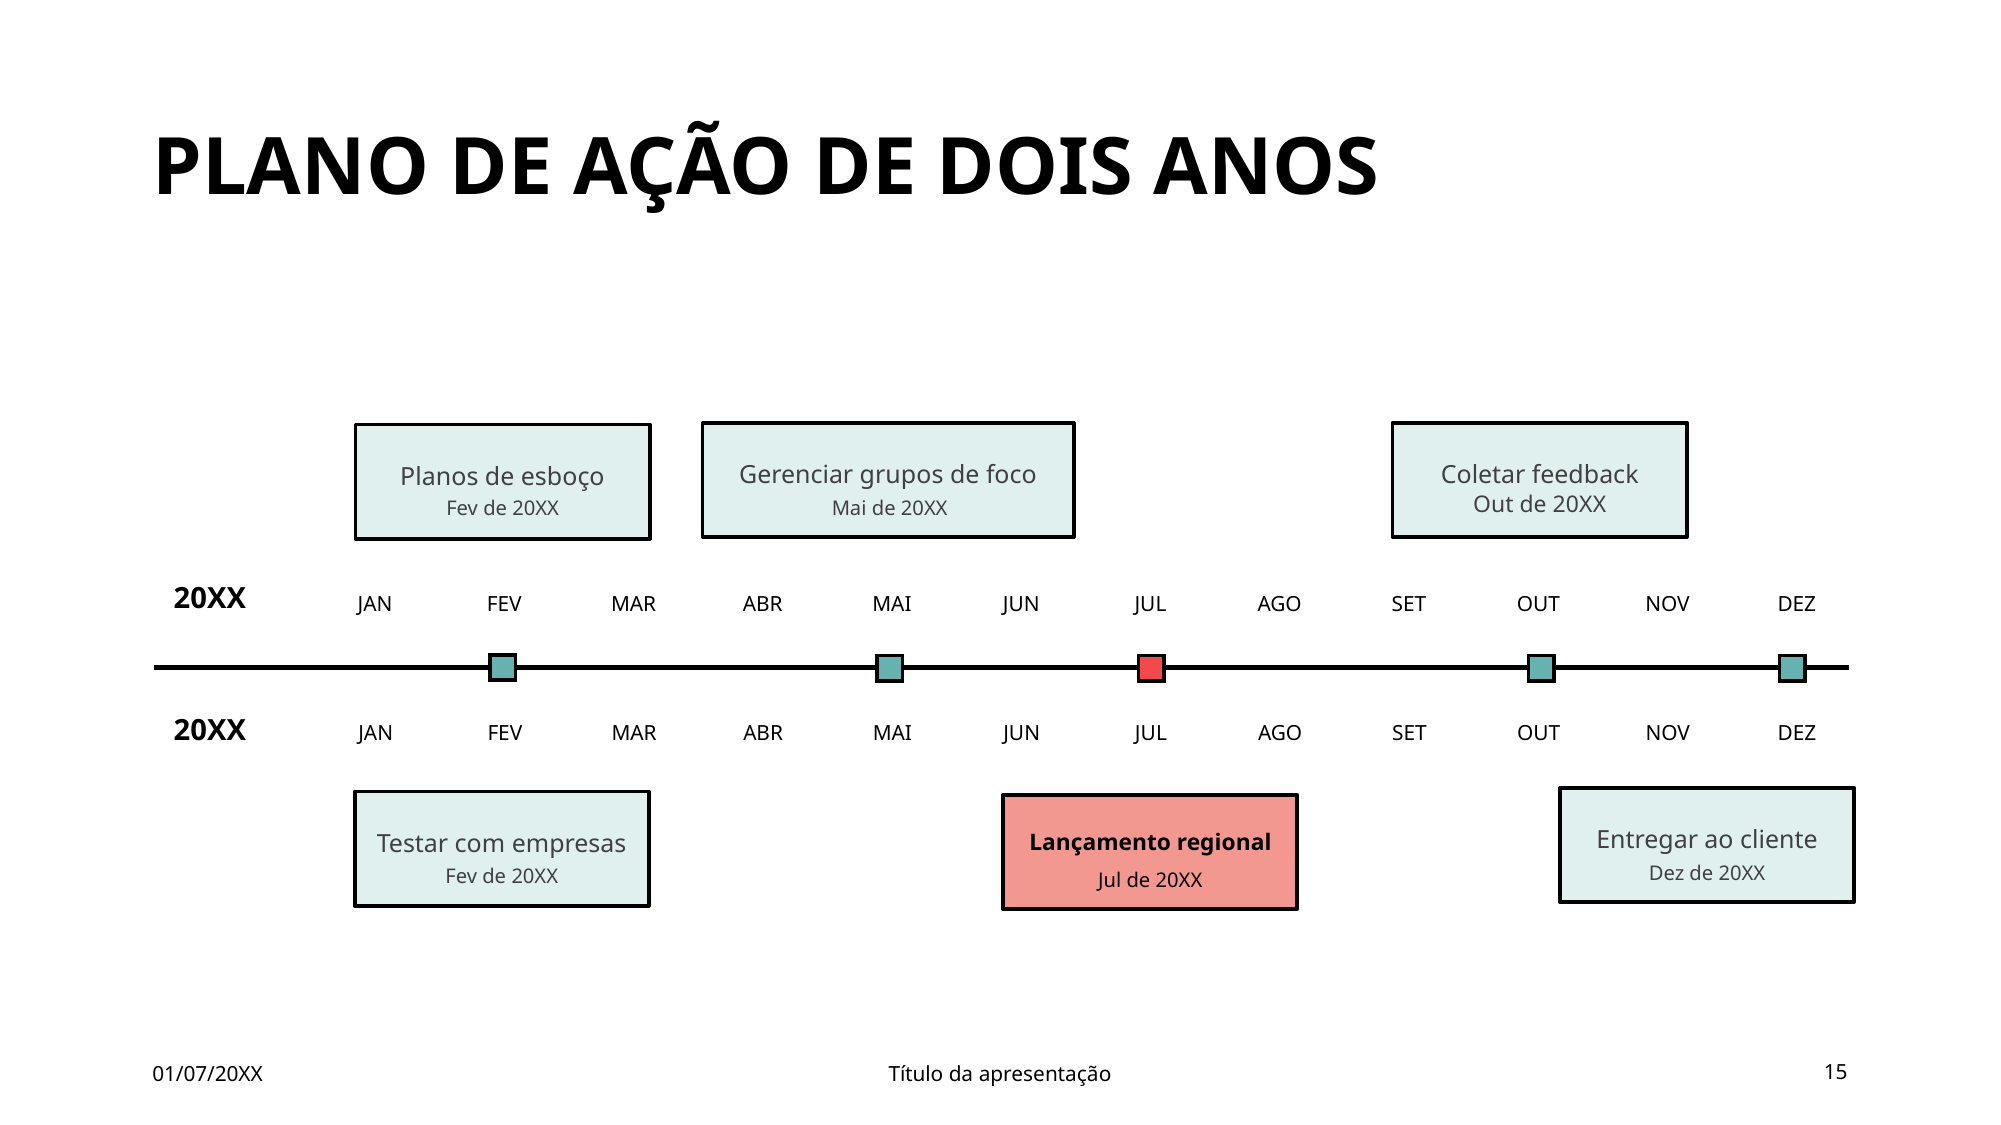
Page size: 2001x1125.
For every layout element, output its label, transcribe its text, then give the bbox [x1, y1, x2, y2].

list MAI [839, 585, 945, 631]
list AGO [1227, 585, 1333, 631]
list FEV [451, 585, 557, 631]
text_box [1778, 654, 1806, 682]
list NOV [1615, 585, 1720, 631]
list JAN [322, 585, 428, 631]
list ABR [710, 585, 816, 631]
footer Título da apresentação [662, 1042, 1338, 1103]
list 20XX [150, 561, 270, 637]
list NOV [1615, 714, 1721, 760]
list JUL [1098, 714, 1204, 760]
text_box [876, 654, 903, 682]
text_box Mai de 20XX [722, 490, 1057, 528]
text_box Testar com empresas [354, 791, 649, 906]
text_box Fev de 20XX [363, 858, 641, 896]
text_box Fev de 20XX [363, 490, 642, 528]
list OUT [1485, 585, 1591, 631]
list FEV [452, 714, 558, 760]
text_box [1527, 654, 1555, 682]
list AGO [1227, 714, 1333, 760]
title PLANO DE AÇÃO DE DOIS ANOS [137, 59, 1863, 278]
slide_number 15 [1412, 1042, 1863, 1103]
list 20XX [150, 692, 270, 768]
list DEZ [1744, 714, 1850, 760]
list SET [1356, 714, 1462, 760]
text_box Gerenciar grupos de foco [702, 422, 1074, 538]
text_box Planos de esboço [355, 424, 650, 539]
list DEZ [1744, 585, 1850, 631]
text_box Entregar ao cliente [1559, 787, 1855, 903]
text_box [1137, 654, 1165, 682]
list ABR [710, 714, 816, 760]
text_box Lançamento regional [1003, 794, 1298, 909]
list JUN [969, 714, 1075, 760]
list OUT [1486, 714, 1592, 760]
text_box Dez de 20XX [1568, 855, 1846, 893]
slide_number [137, 1042, 588, 1103]
list Out de 20XX [1401, 485, 1679, 524]
list JAN [323, 714, 429, 760]
text_box [489, 654, 517, 681]
list MAR [581, 714, 687, 760]
list Coletar feedback [1391, 421, 1689, 539]
list JUL [1098, 585, 1203, 631]
list JUN [968, 585, 1074, 631]
list SET [1356, 585, 1462, 631]
list MAR [580, 585, 686, 631]
text_box Jul de 20XX [1011, 862, 1289, 899]
list MAI [840, 714, 945, 760]
